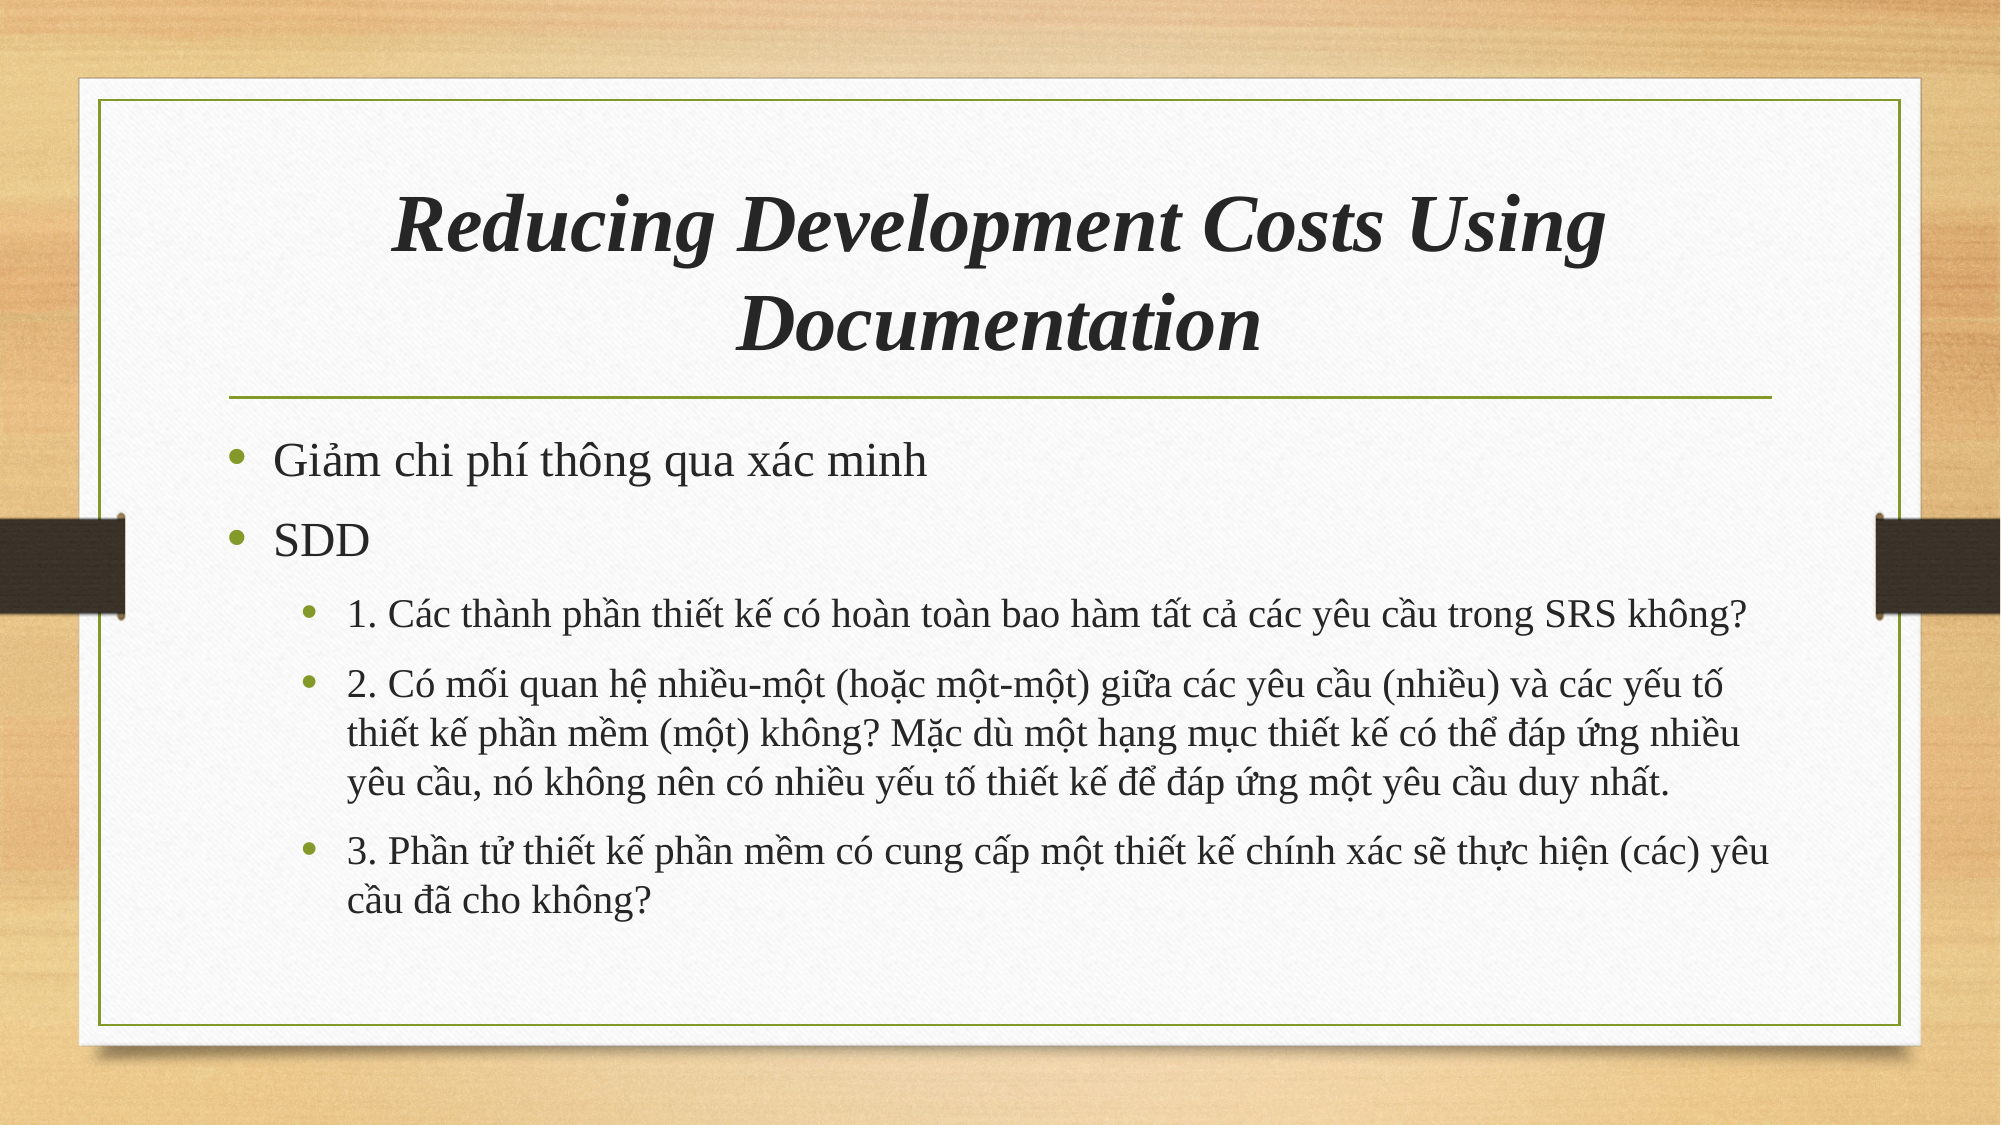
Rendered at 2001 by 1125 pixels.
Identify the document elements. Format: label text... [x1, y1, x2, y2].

list Giảm chi phí thông qua xác minh SDD 1. Các thành phần thiết kế có hoàn toàn bao hàm tất cả các yêu cầu trong SRS không? 2. Có mối quan hệ nhiều-một (hoặc một-một) giữa các yêu cầu (nhiều) và các yếu tố thiết kế phần mềm (một) không? Mặc dù một hạng mục thiết kế có thể đáp ứng nhiều yêu cầu, nó không nên có nhiều yếu tố thiết kế để đáp ứng một yêu cầu duy nhất. 3. Phần tử thiết kế phần mềm có cung cấp một thiết kế chính xác sẽ thực hiện (các) yêu cầu đã cho không? [212, 419, 1788, 964]
title Reducing Development Costs Using Documentation [212, 161, 1788, 375]
picture [0, 0, 2001, 1125]
